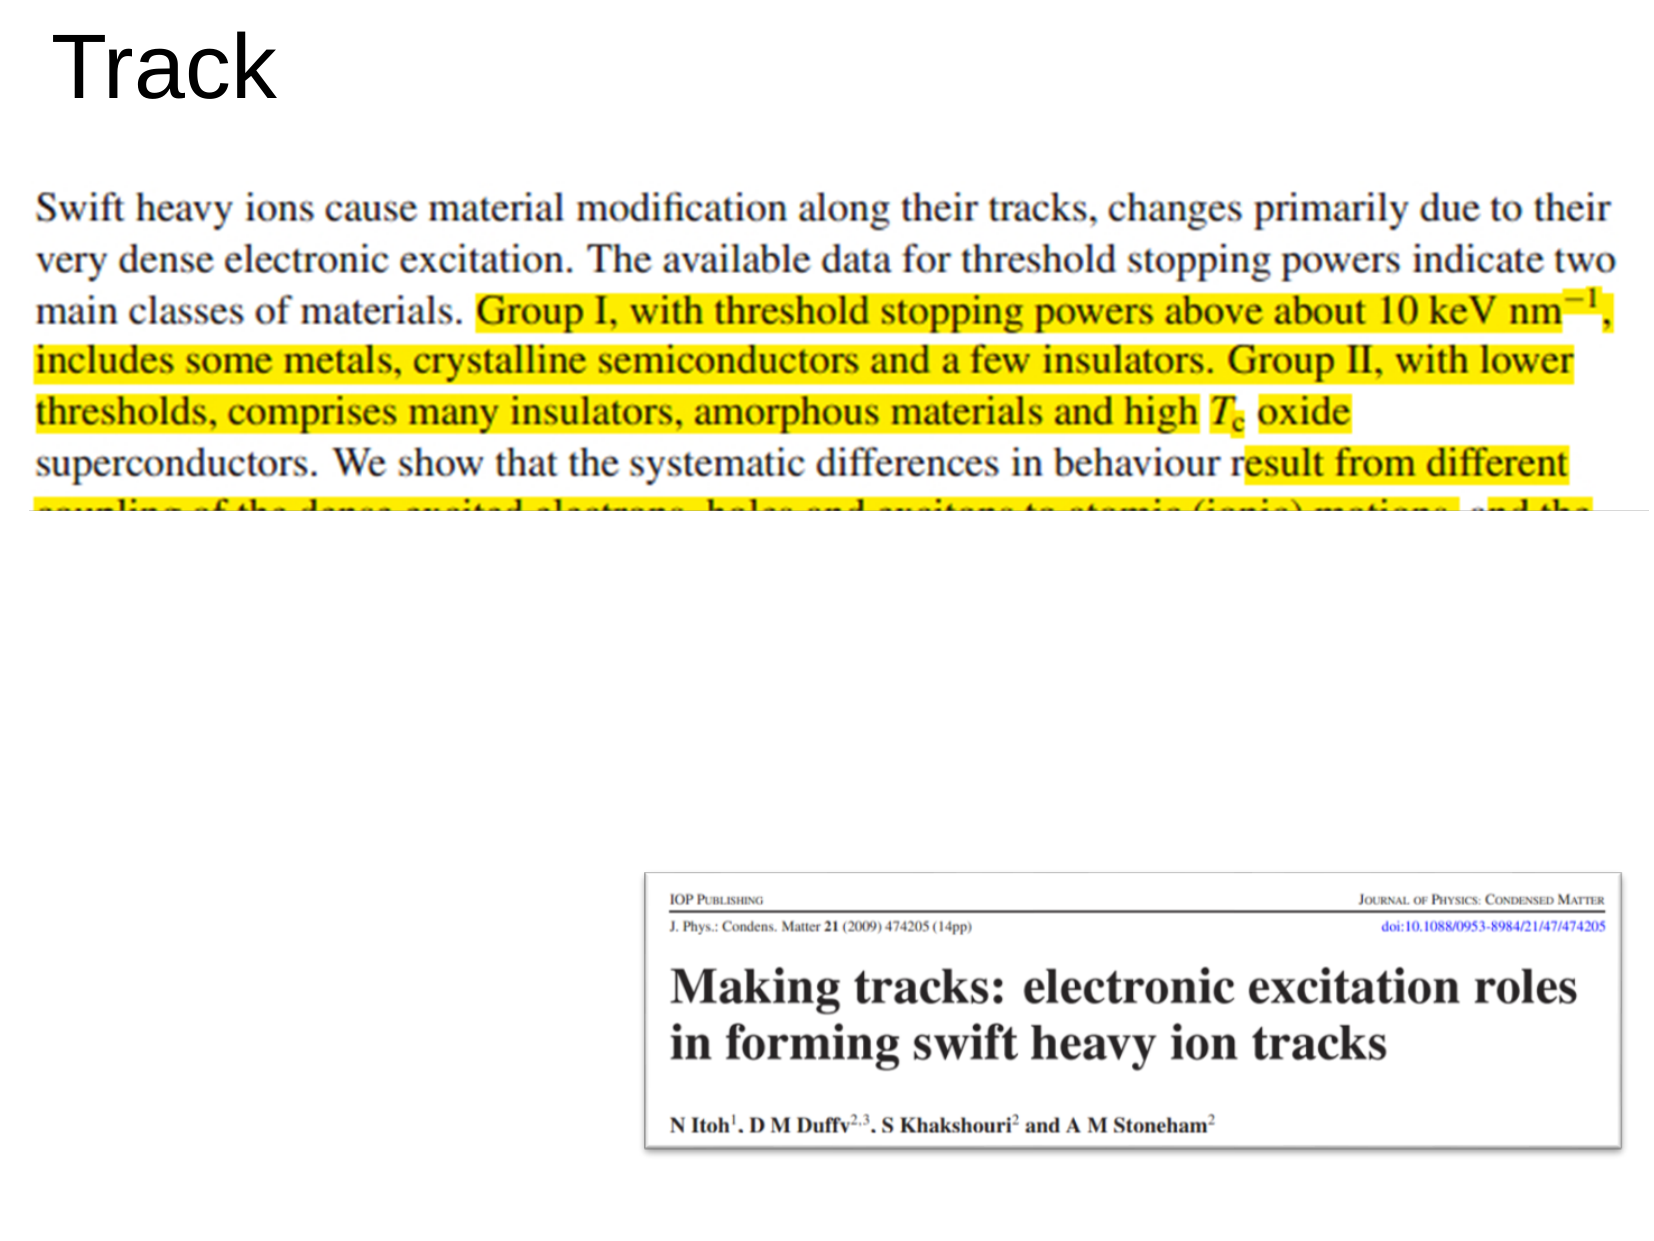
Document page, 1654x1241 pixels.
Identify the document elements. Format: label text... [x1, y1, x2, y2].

text_box Track [36, 0, 1569, 125]
picture [28, 181, 1650, 1164]
